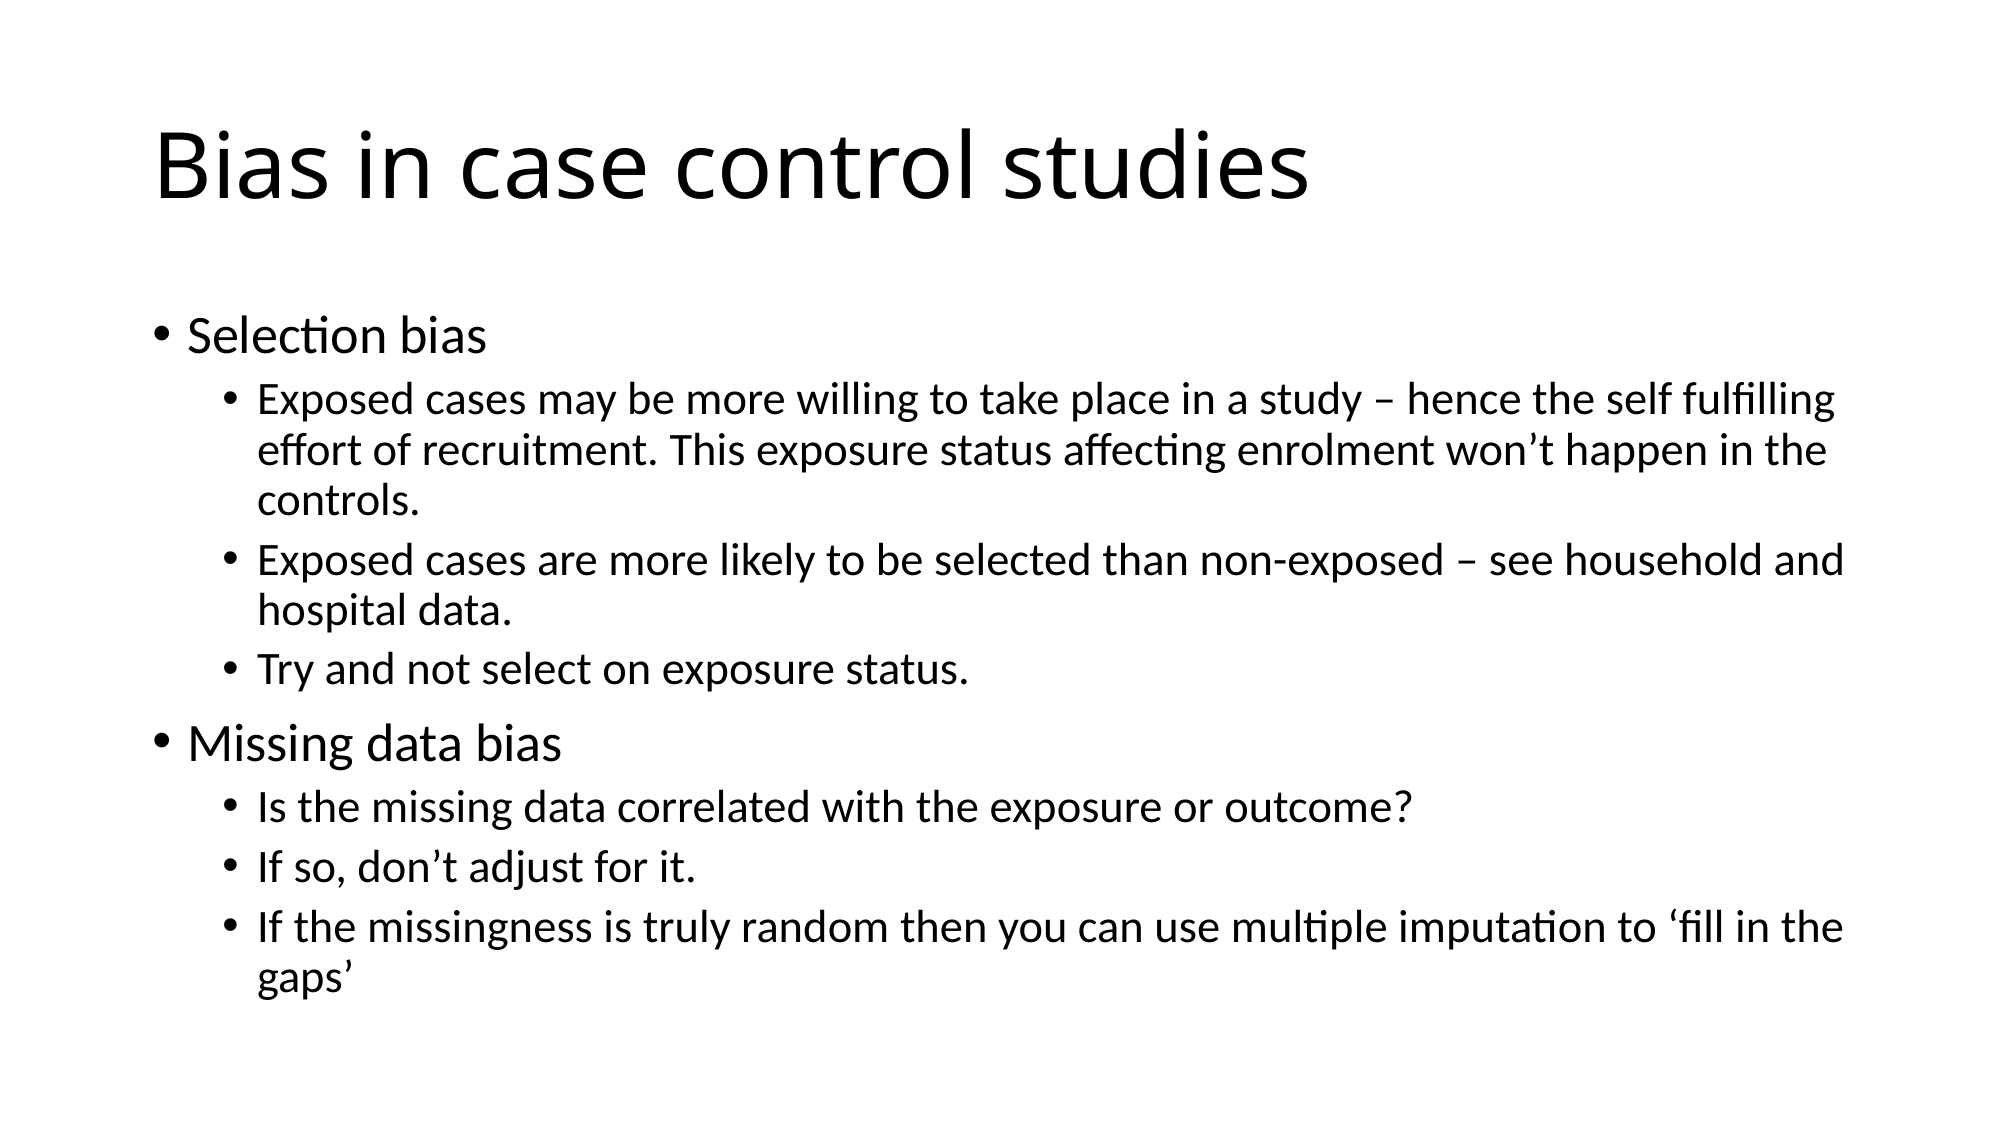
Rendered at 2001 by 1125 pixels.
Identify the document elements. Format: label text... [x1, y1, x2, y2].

list Selection bias Exposed cases may be more willing to take place in a study – hence the self fulfilling effort of recruitment. This exposure status affecting enrolment won’t happen in the controls. Exposed cases are more likely to be selected than non-exposed – see household and hospital data. Try and not select on exposure status. Missing data bias Is the missing data correlated with the exposure or outcome? If so, don’t adjust for it. If the missingness is truly random then you can use multiple imputation to ‘fill in the gaps’ [137, 299, 1863, 1014]
title Bias in case control studies [137, 59, 1863, 278]
